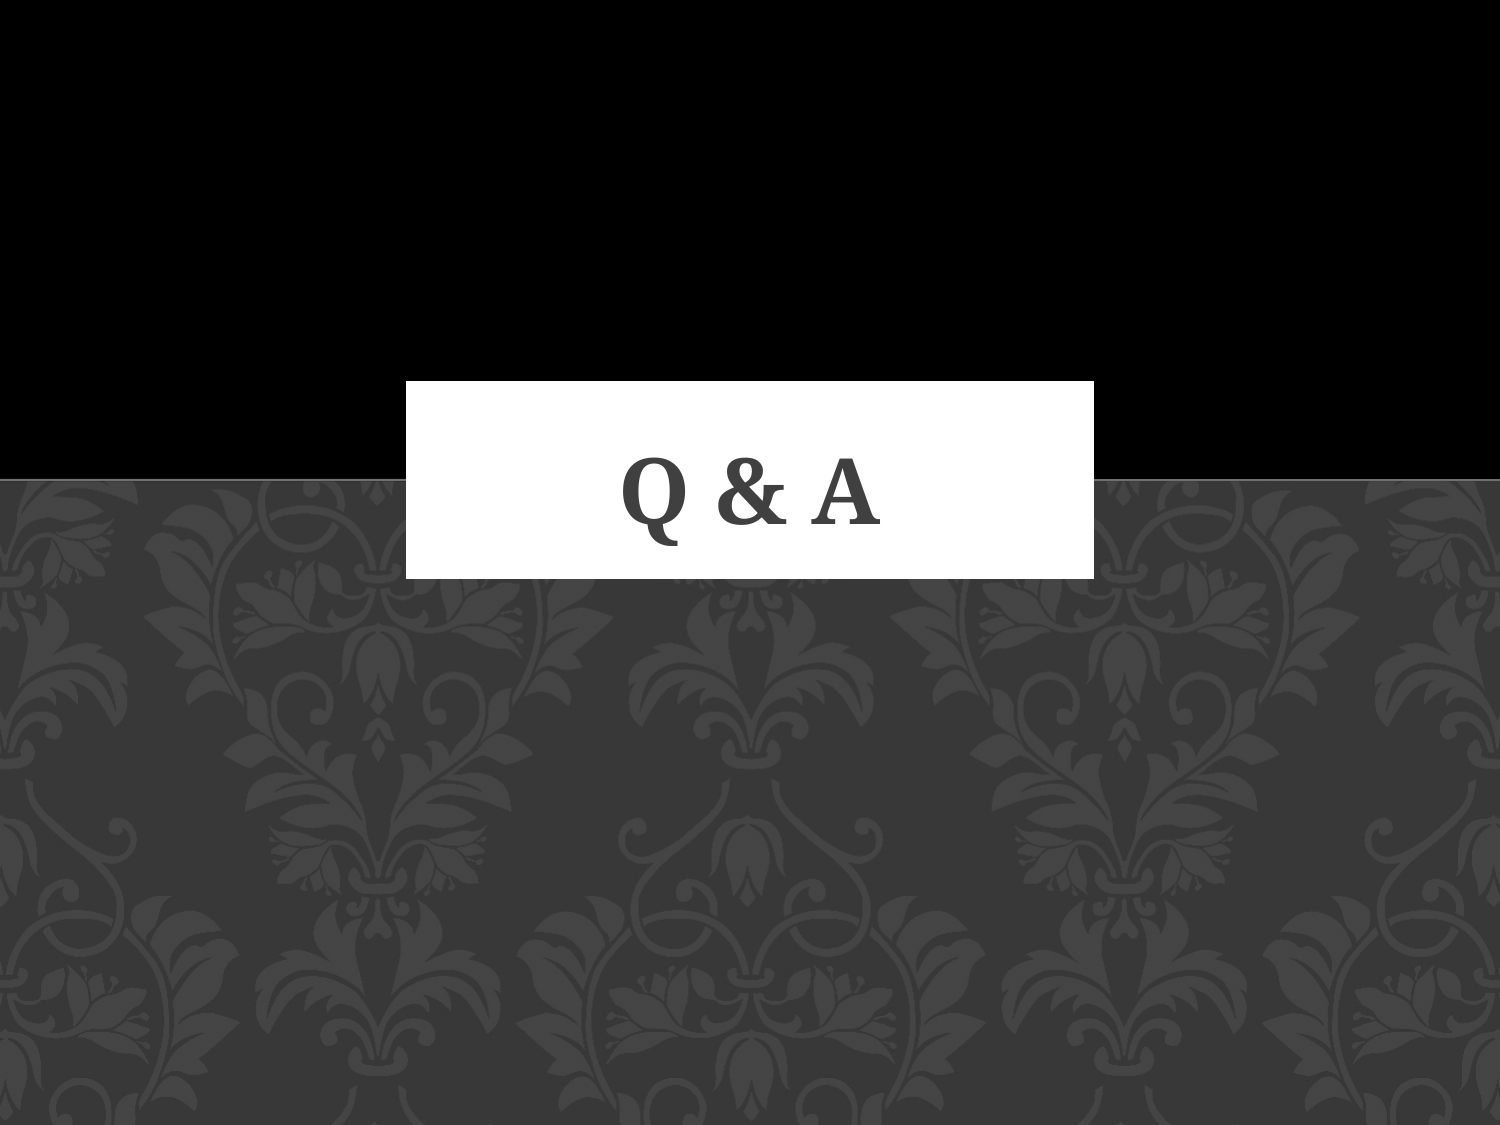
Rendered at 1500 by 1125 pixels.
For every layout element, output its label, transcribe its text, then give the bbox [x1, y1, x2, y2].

text_box Q & A [420, 388, 1080, 579]
